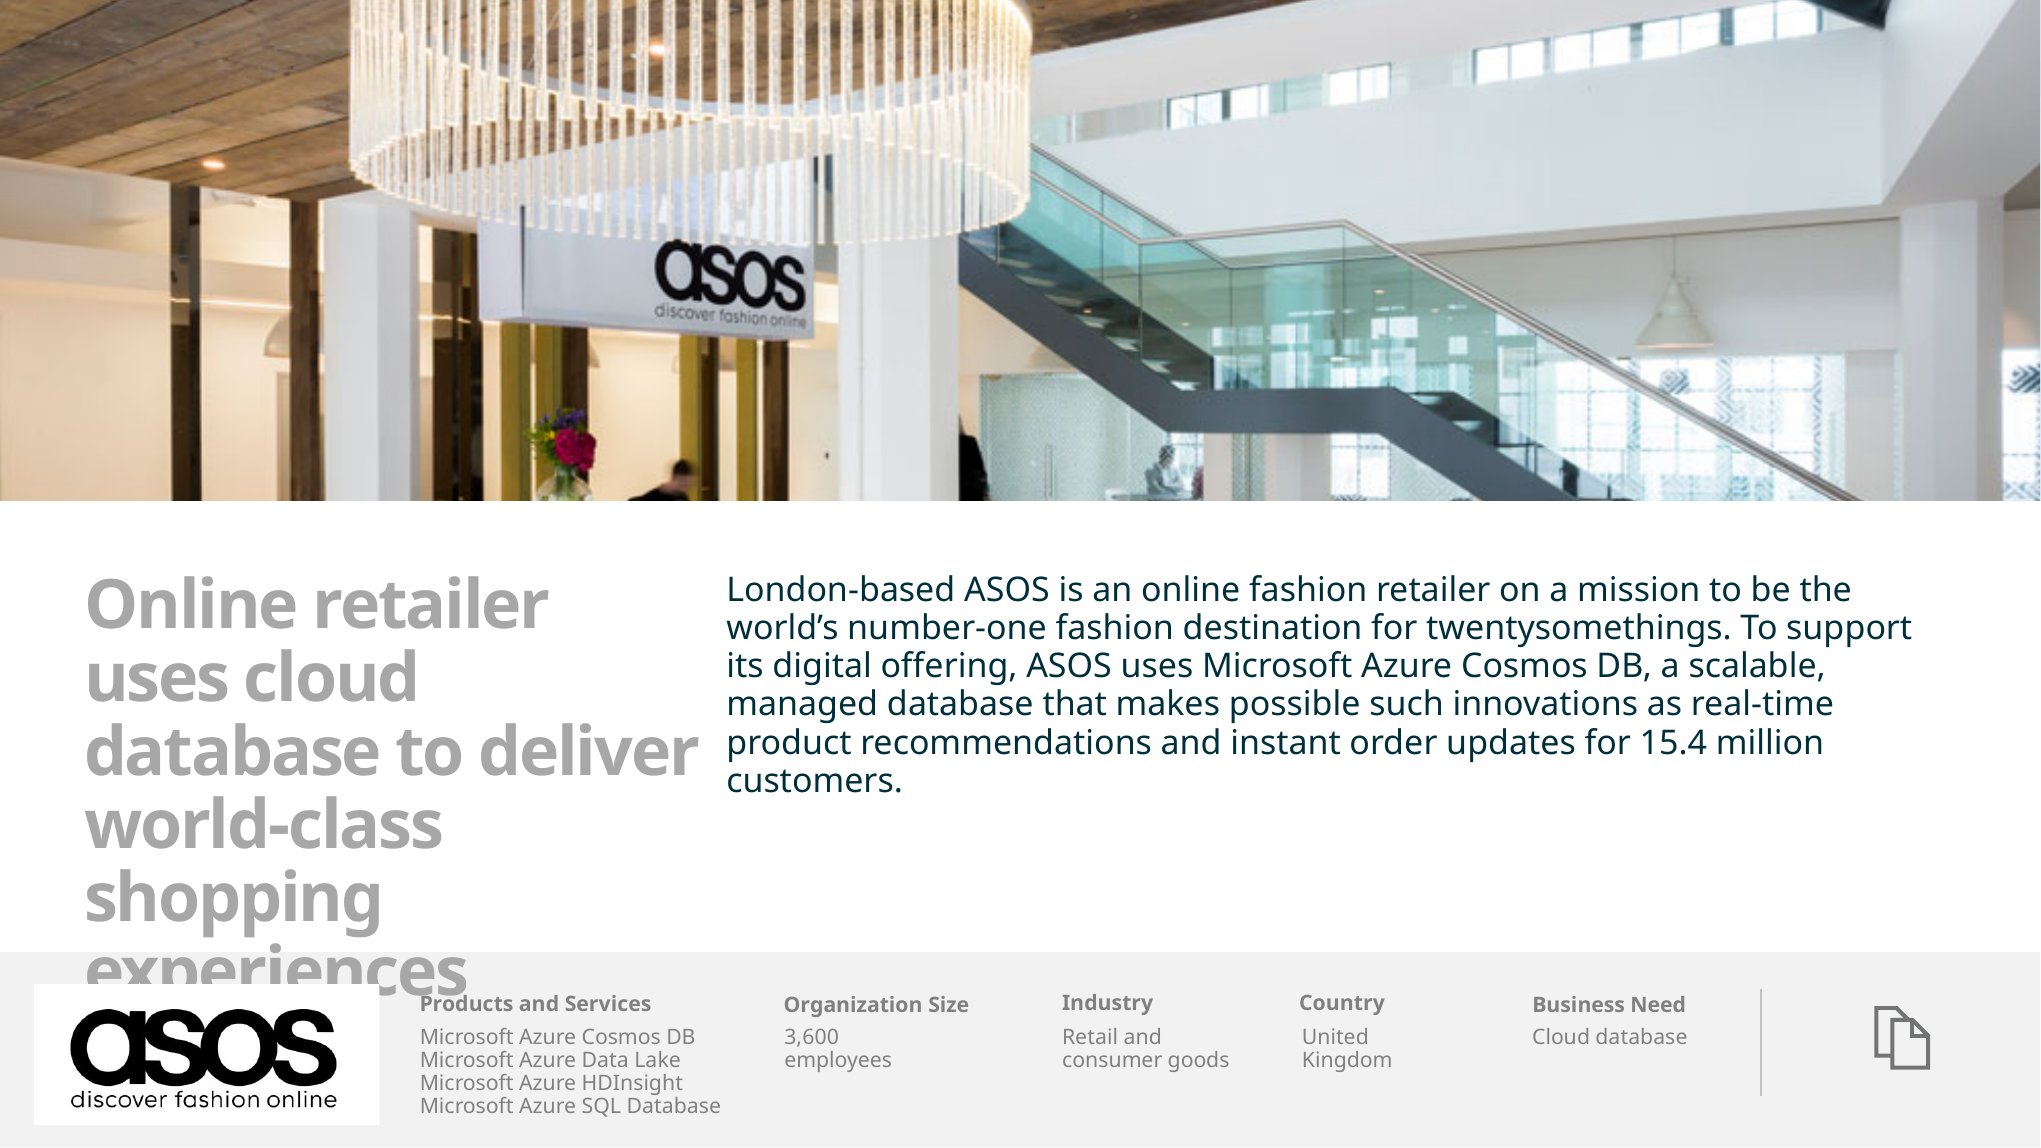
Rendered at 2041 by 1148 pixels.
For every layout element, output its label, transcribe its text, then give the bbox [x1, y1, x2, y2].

list 3,600 employees [784, 1026, 950, 1105]
title Online retailer uses cloud database to deliver world-class shopping experiences [84, 569, 705, 916]
list United Kingdom [1301, 1026, 1459, 1105]
list London-based ASOS is an online fashion retailer on a mission to be the world’s number-one fashion destination for twentysomethings. To support its digital offering, ASOS uses Microsoft Azure Cosmos DB, a scalable, managed database that makes possible such innovations as real-time product recommendations and instant order updates for 15.4 million customers. [726, 569, 1931, 916]
list Cloud database [1532, 1026, 1698, 1105]
picture [1873, 1006, 1932, 1070]
list Microsoft Azure Cosmos DB Microsoft Azure Data Lake Microsoft Azure HDInsight Microsoft Azure SQL Database [419, 1026, 762, 1125]
list Retail and consumer goods [1061, 1026, 1249, 1104]
picture [0, 0, 2041, 501]
picture [33, 984, 380, 1125]
